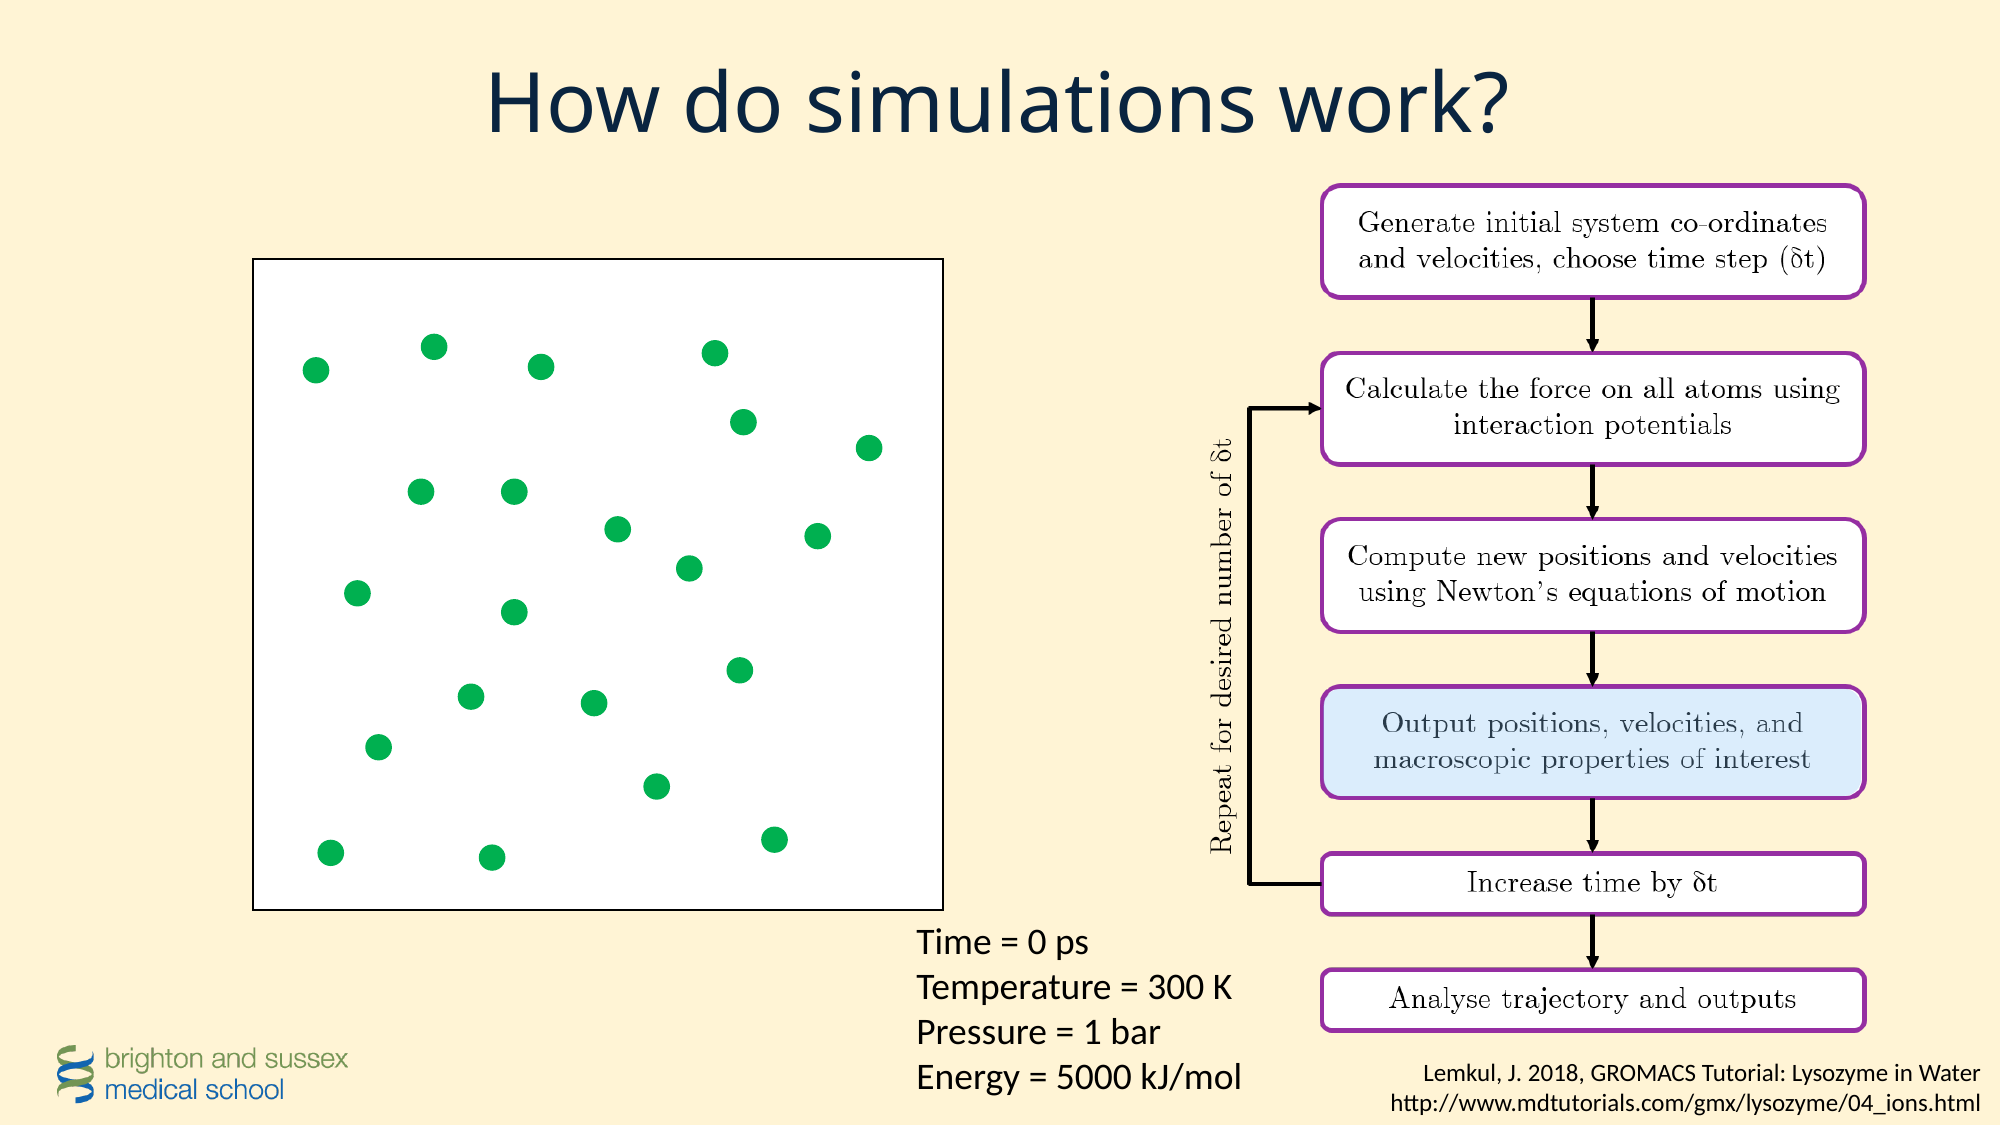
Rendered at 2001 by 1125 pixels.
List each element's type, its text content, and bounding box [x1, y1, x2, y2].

text_box [729, 407, 758, 437]
text_box [854, 433, 884, 463]
text_box [725, 656, 755, 685]
title How do simulations work? [60, 52, 1935, 184]
text_box [343, 579, 372, 608]
text_box [803, 521, 833, 551]
text_box [456, 682, 486, 711]
text_box [642, 772, 672, 801]
text_box [499, 598, 529, 627]
text_box [252, 258, 944, 911]
text_box [499, 477, 529, 506]
text_box [526, 352, 556, 382]
text_box [700, 338, 730, 368]
picture [1194, 183, 1868, 1035]
text_box [301, 356, 331, 385]
text_box [603, 515, 633, 544]
text_box [674, 554, 704, 583]
text_box [477, 843, 507, 872]
text_box [419, 332, 449, 362]
text_box [760, 825, 789, 854]
text_box [579, 688, 609, 718]
text_box [364, 733, 393, 762]
text_box Lemkul, J. 2018, GROMACS Tutorial: Lysozyme in Water http://www.mdtutorials.com/gmx/lysozyme/04_ions.html [1375, 1049, 1997, 1124]
text_box [316, 838, 346, 868]
text_box Time = 0 ps Temperature = 300 K Pressure = 1 bar Energy = 5000 kJ/mol [901, 910, 1258, 1125]
picture [54, 1042, 348, 1104]
text_box [406, 477, 436, 506]
